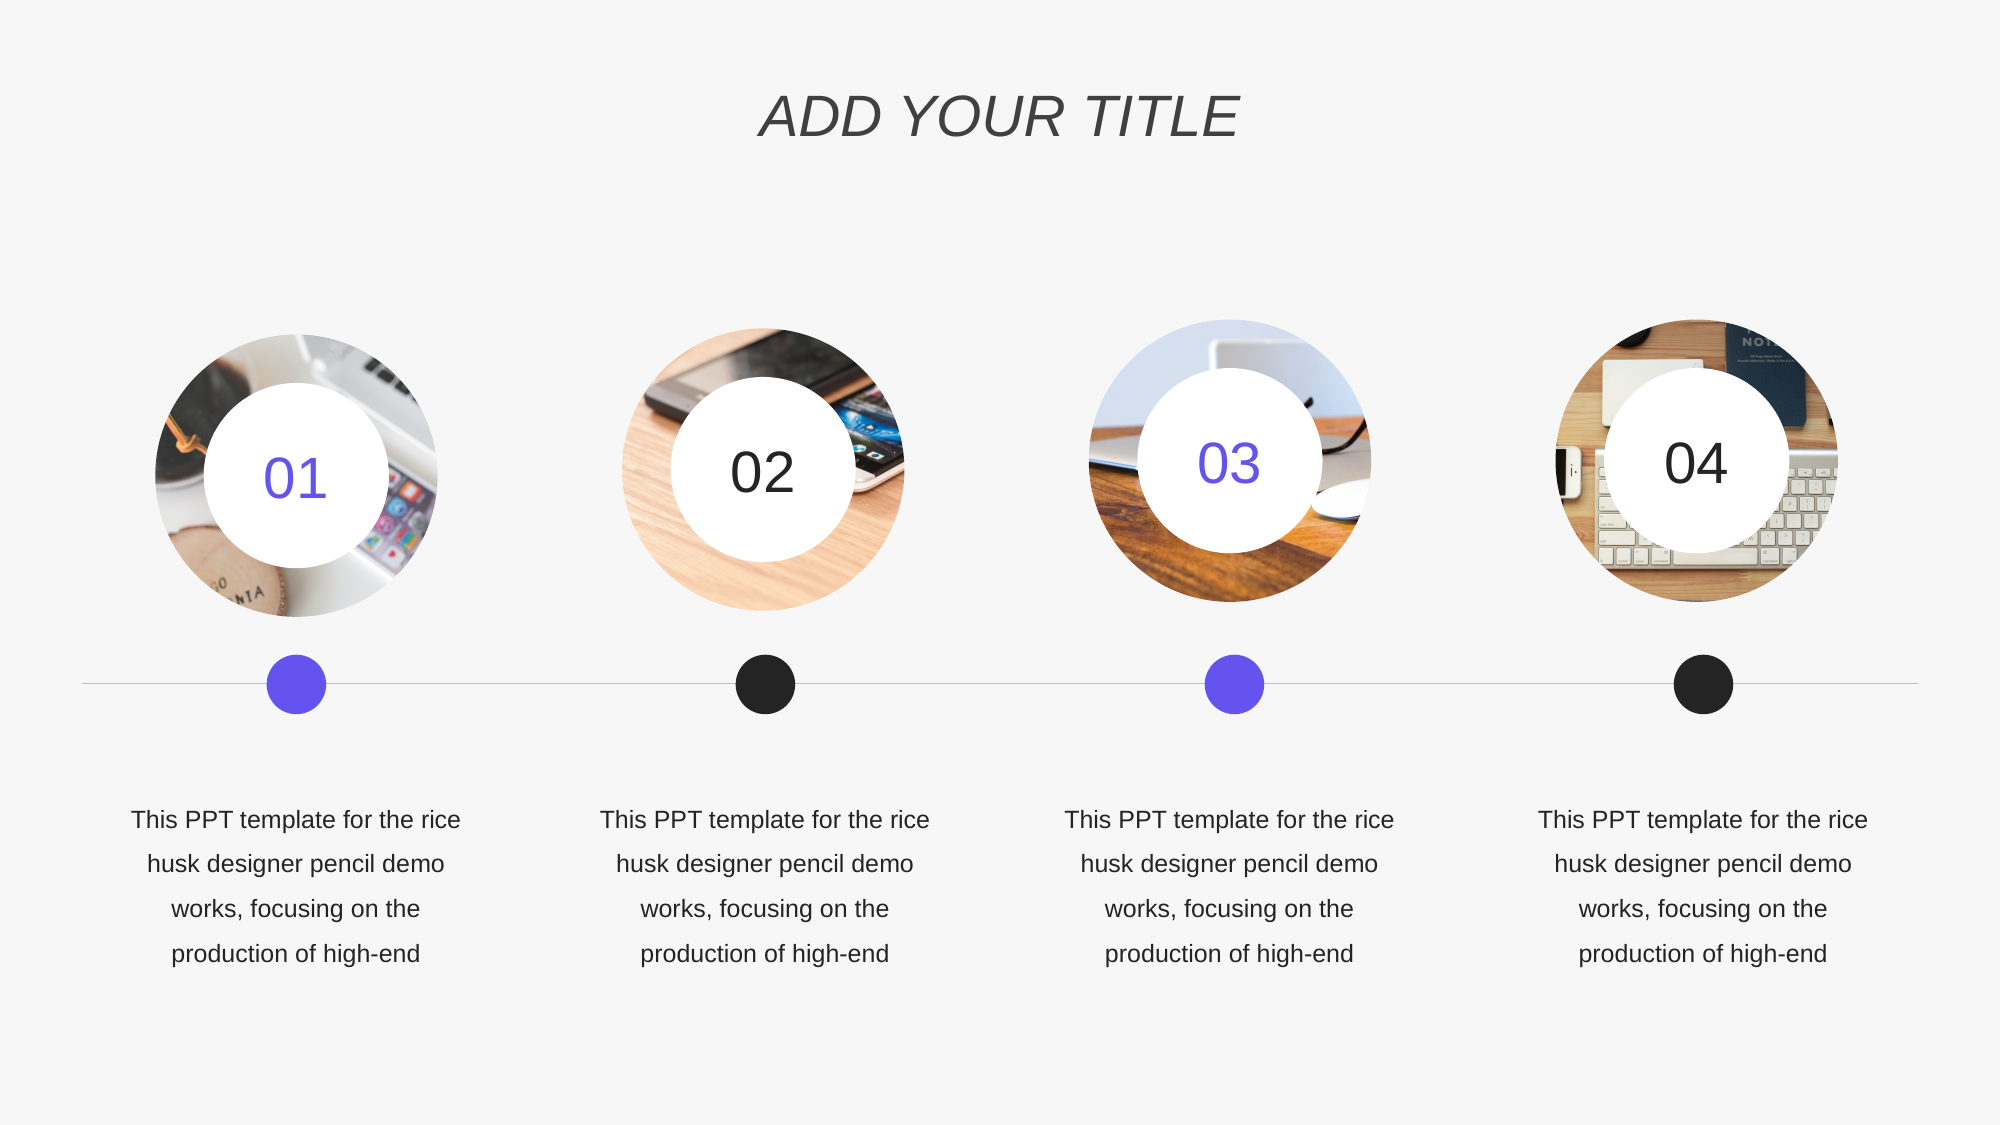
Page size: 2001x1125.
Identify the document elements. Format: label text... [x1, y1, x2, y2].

text_box ADD YOUR TITLE [719, 70, 1280, 156]
picture [1555, 319, 1838, 602]
text_box This PPT template for the rice husk designer pencil demo works, focusing on the production of high-end [1504, 780, 1903, 976]
text_box [265, 653, 328, 683]
text_box [1672, 653, 1735, 683]
text_box [1672, 684, 1735, 716]
text_box [265, 684, 328, 716]
text_box This PPT template for the rice husk designer pencil demo works, focusing on the production of high-end [97, 780, 496, 976]
text_box [1203, 653, 1266, 683]
text_box This PPT template for the rice husk designer pencil demo works, focusing on the production of high-end [566, 780, 965, 976]
picture [155, 334, 438, 617]
text_box [734, 653, 797, 683]
picture [621, 328, 905, 611]
text_box [1203, 684, 1266, 716]
text_box [734, 684, 797, 716]
text_box This PPT template for the rice husk designer pencil demo works, focusing on the production of high-end [1030, 780, 1430, 976]
picture [1088, 319, 1372, 602]
